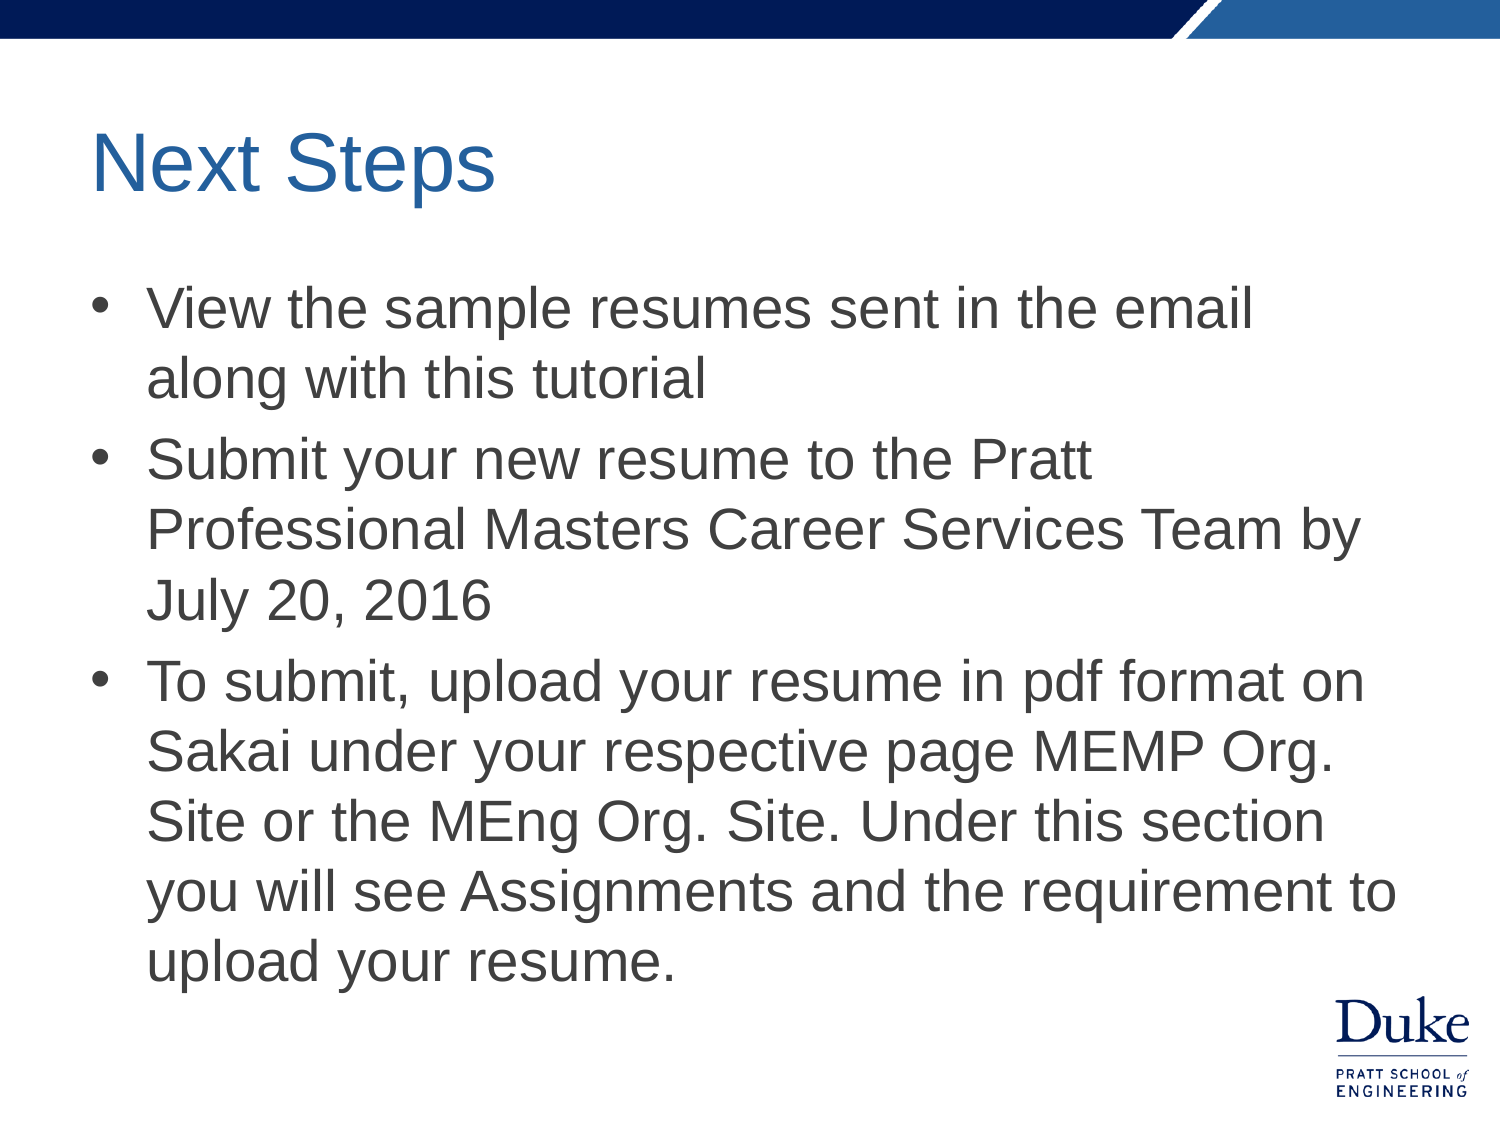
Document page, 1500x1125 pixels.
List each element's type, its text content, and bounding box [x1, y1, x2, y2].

picture [0, 0, 1500, 1125]
list View the sample resumes sent in the email along with this tutorial Submit your new resume to the Pratt Professional Masters Career Services Team by July 20, 2016 To submit, upload your resume in pdf format on Sakai under your respective page MEMP Org. Site or the MEng Org. Site. Under this section you will see Assignments and the requirement to upload your resume. [75, 262, 1425, 964]
title Next Steps [75, 84, 1425, 233]
